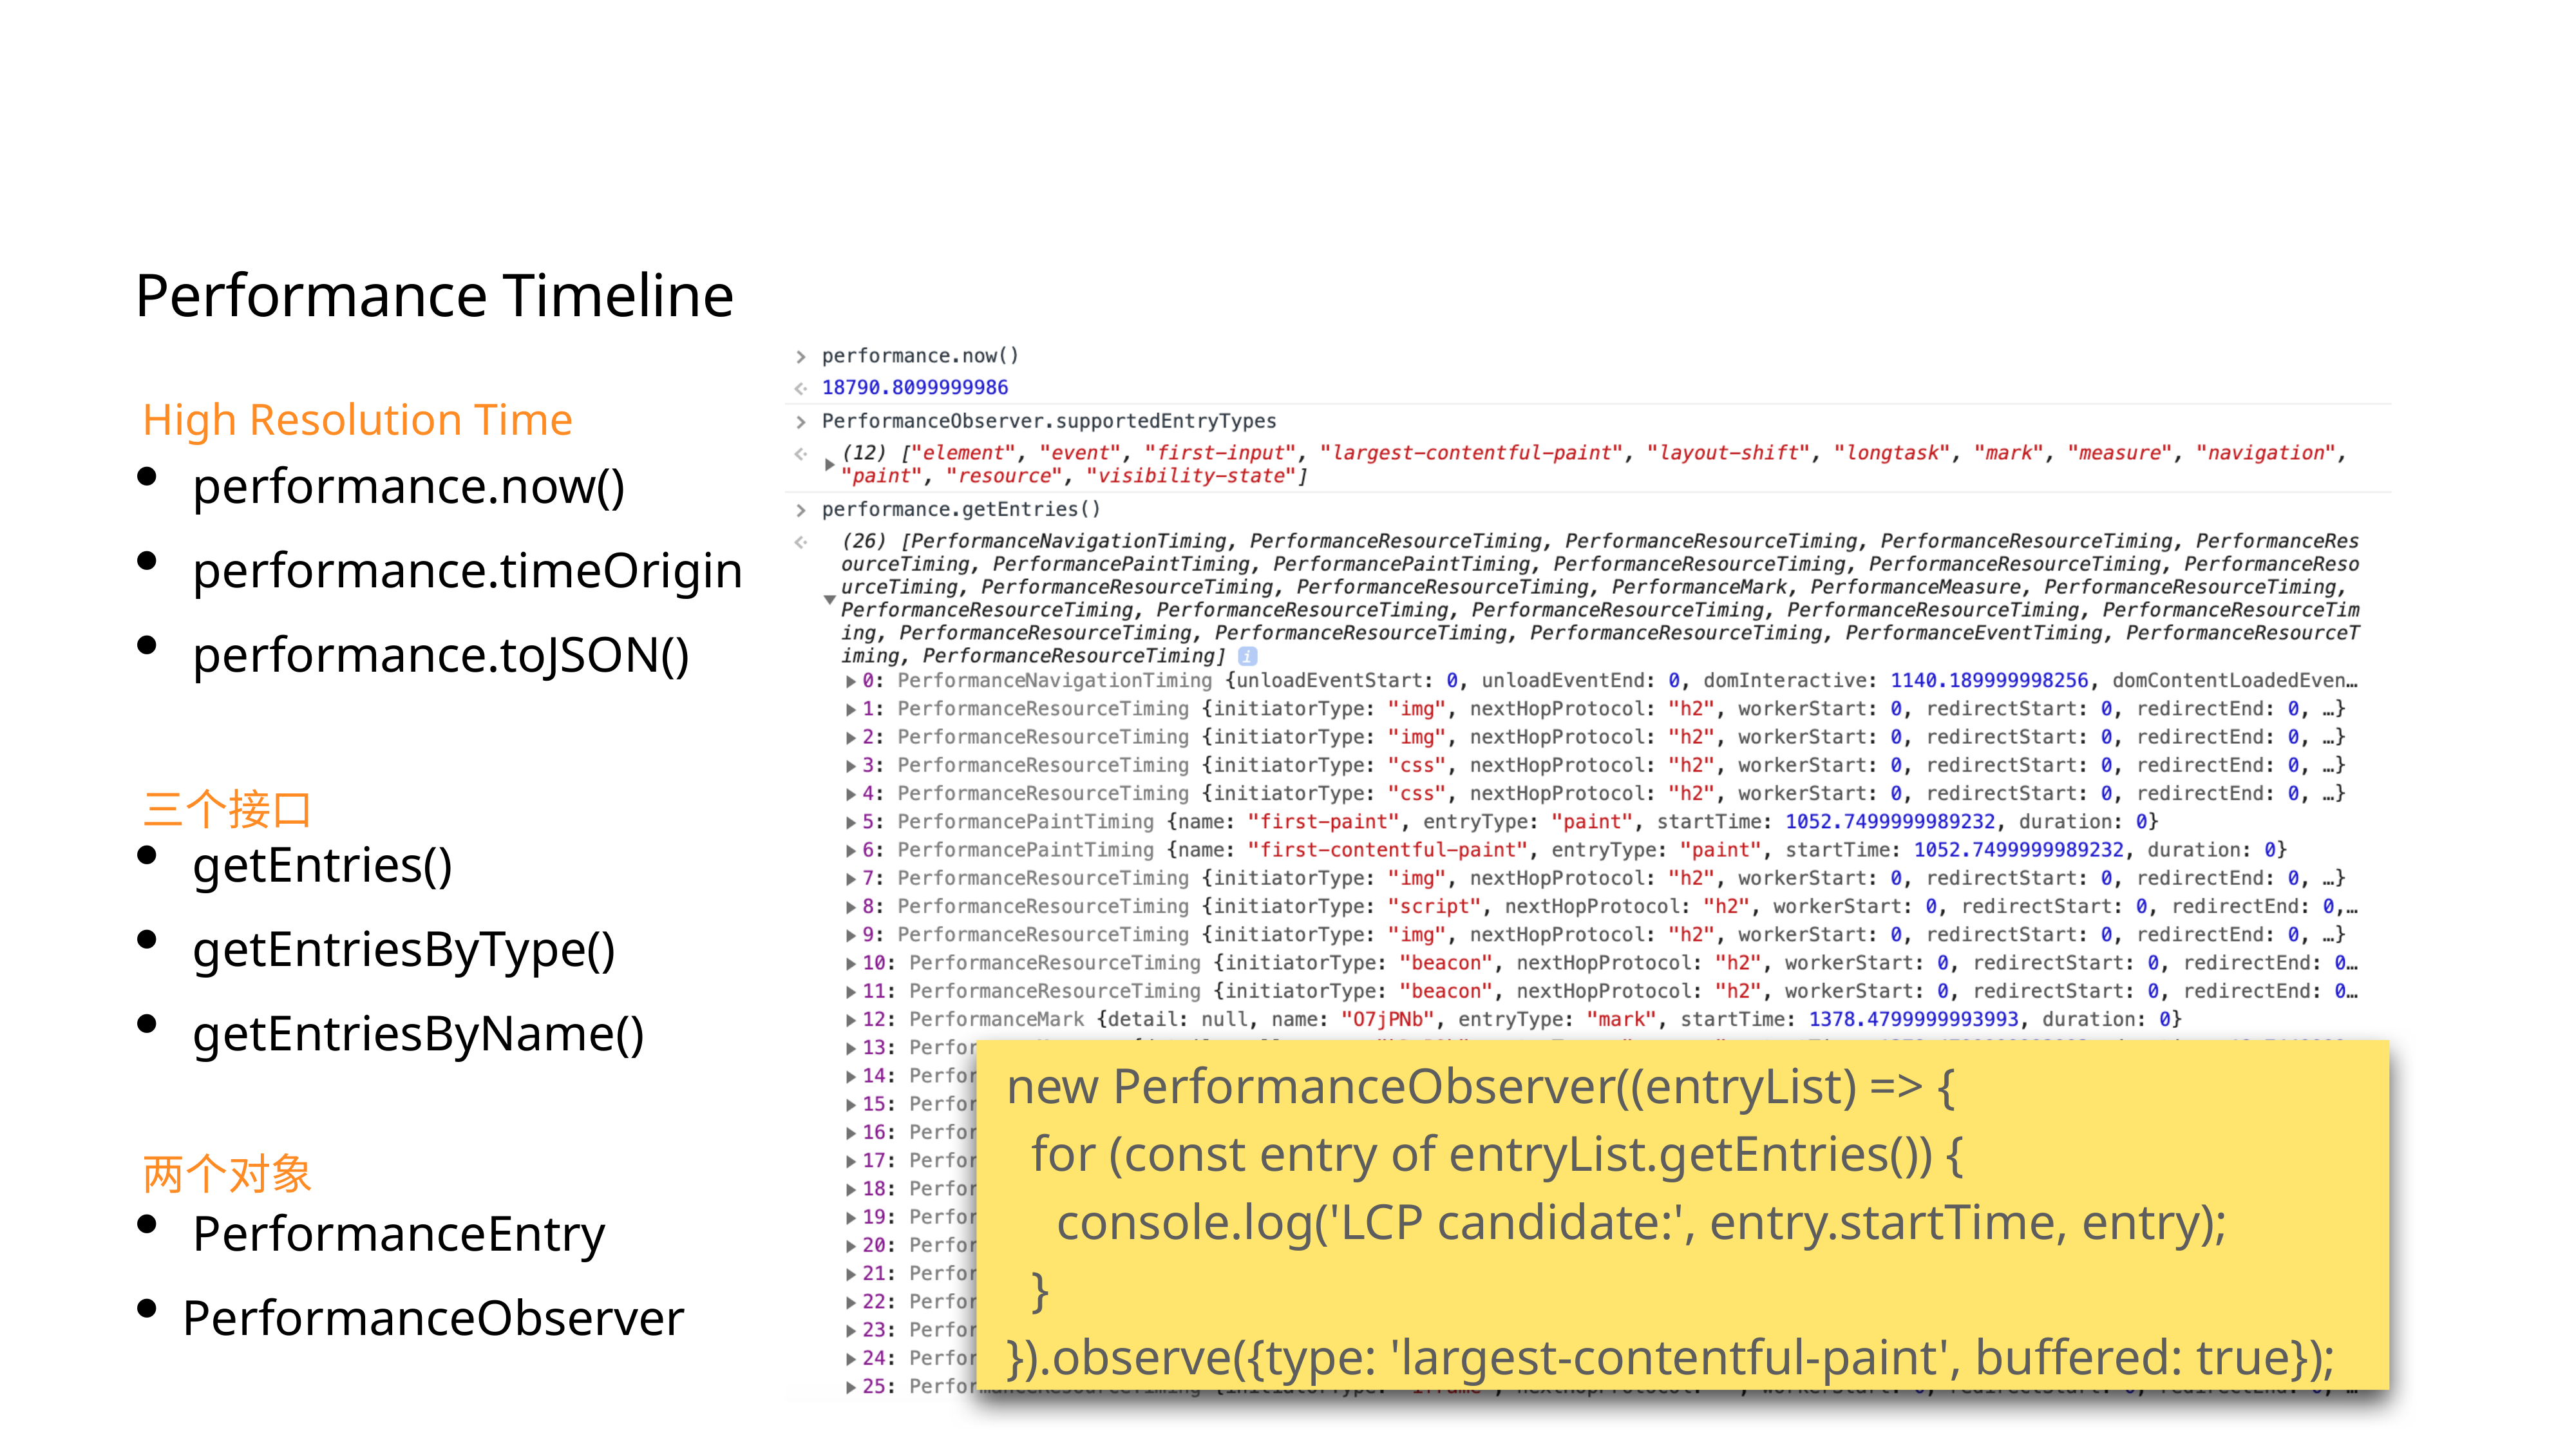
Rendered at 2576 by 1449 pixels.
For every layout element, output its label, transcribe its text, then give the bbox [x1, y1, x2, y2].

text_box 两个对象 [137, 1141, 393, 1204]
text_box 三个接口 [137, 776, 393, 839]
list Performance Timeline [128, 251, 2448, 341]
text_box High Resolution Time [137, 386, 629, 449]
text_box performance.now() performance.timeOrigin performance.toJSON() [129, 456, 784, 742]
text_box PerformanceEntry PerformanceObserver [129, 1204, 811, 1413]
list getEntries() getEntriesByType() getEntriesByName() [129, 835, 784, 1121]
picture [784, 341, 2392, 1402]
